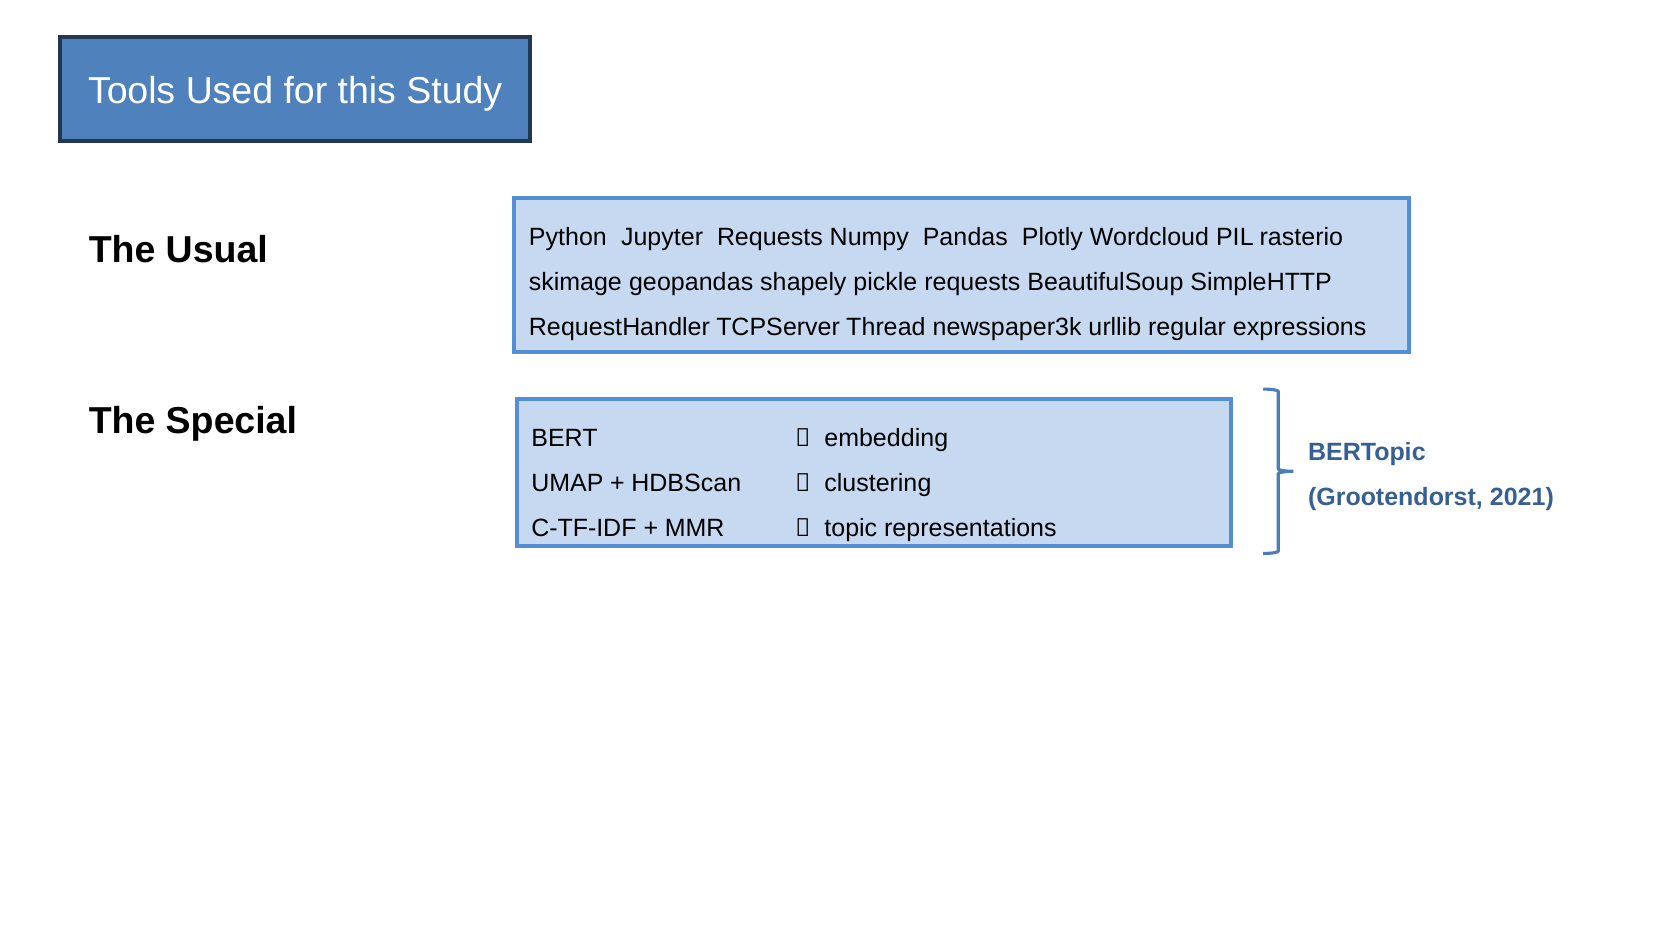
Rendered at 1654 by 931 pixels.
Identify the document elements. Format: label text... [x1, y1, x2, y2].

text_box The Usual [72, 195, 362, 277]
text_box Tools Used for this Study [58, 35, 532, 143]
text_box The Special [72, 375, 362, 441]
text_box BERTopic (Grootendorst, 2021) [1291, 405, 1582, 526]
text_box [1263, 388, 1291, 555]
text_box Python Jupyter Requests Numpy Pandas Plotly Wordcloud PIL rasterio skimage geopandas shapely pickle requests BeautifulSoup SimpleHTTP RequestHandler TCPServer Thread newspaper3k urllib regular expressions [512, 196, 1411, 354]
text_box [516, 398, 1232, 546]
